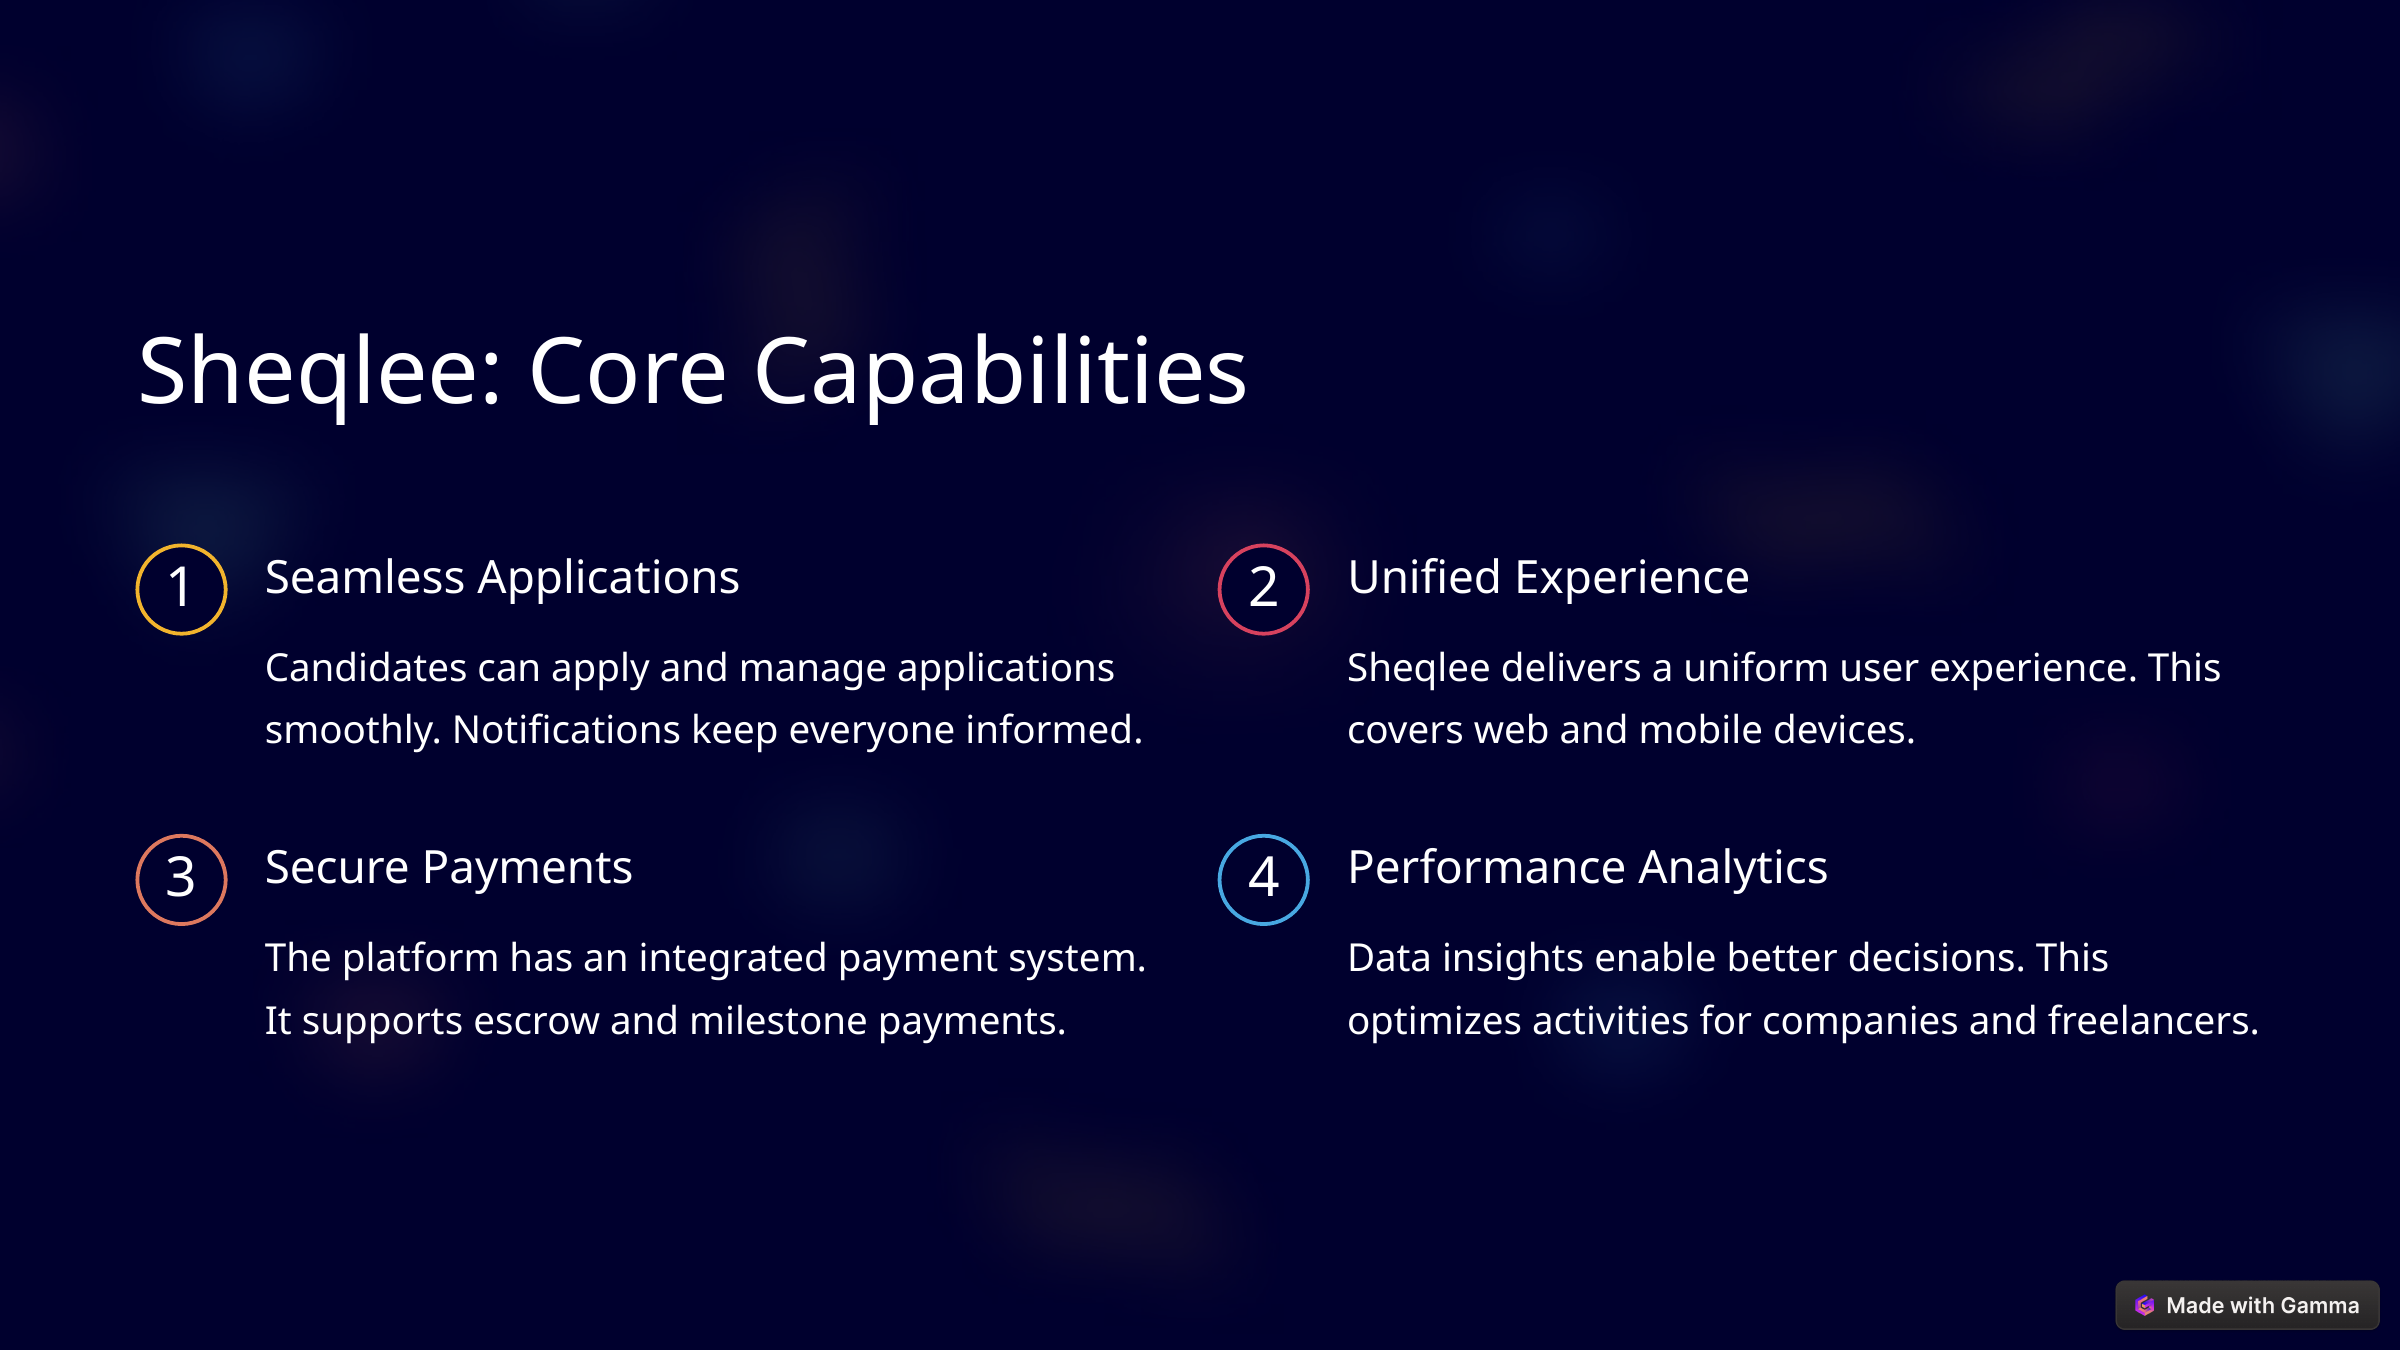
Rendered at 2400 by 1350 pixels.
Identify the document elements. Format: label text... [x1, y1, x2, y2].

text_box [1219, 835, 1308, 925]
text_box 1 [164, 561, 199, 618]
text_box 3 [164, 852, 199, 908]
text_box Performance Analytics [1347, 835, 1823, 894]
text_box Candidates can apply and manage applications smoothly. Notifications keep everyone informed. [264, 626, 1181, 753]
text_box Secure Payments [265, 835, 727, 894]
text_box Seamless Applications [265, 545, 743, 604]
text_box [137, 545, 226, 634]
text_box [137, 835, 226, 925]
text_box Data insights enable better decisions. This optimizes activities for companies and freelancers. [1347, 917, 2263, 1043]
text_box 4 [1247, 852, 1281, 908]
text_box Unified Experience [1347, 545, 1810, 604]
text_box 2 [1247, 561, 1281, 618]
text_box Sheqlee delivers a uniform user experience. This covers web and mobile devices. [1347, 626, 2263, 753]
picture [2106, 1271, 2389, 1339]
text_box [1219, 545, 1308, 634]
text_box The platform has an integrated payment system. It supports escrow and milestone payments. [264, 917, 1181, 1043]
text_box Sheqlee: Core Capabilities [137, 307, 1239, 423]
